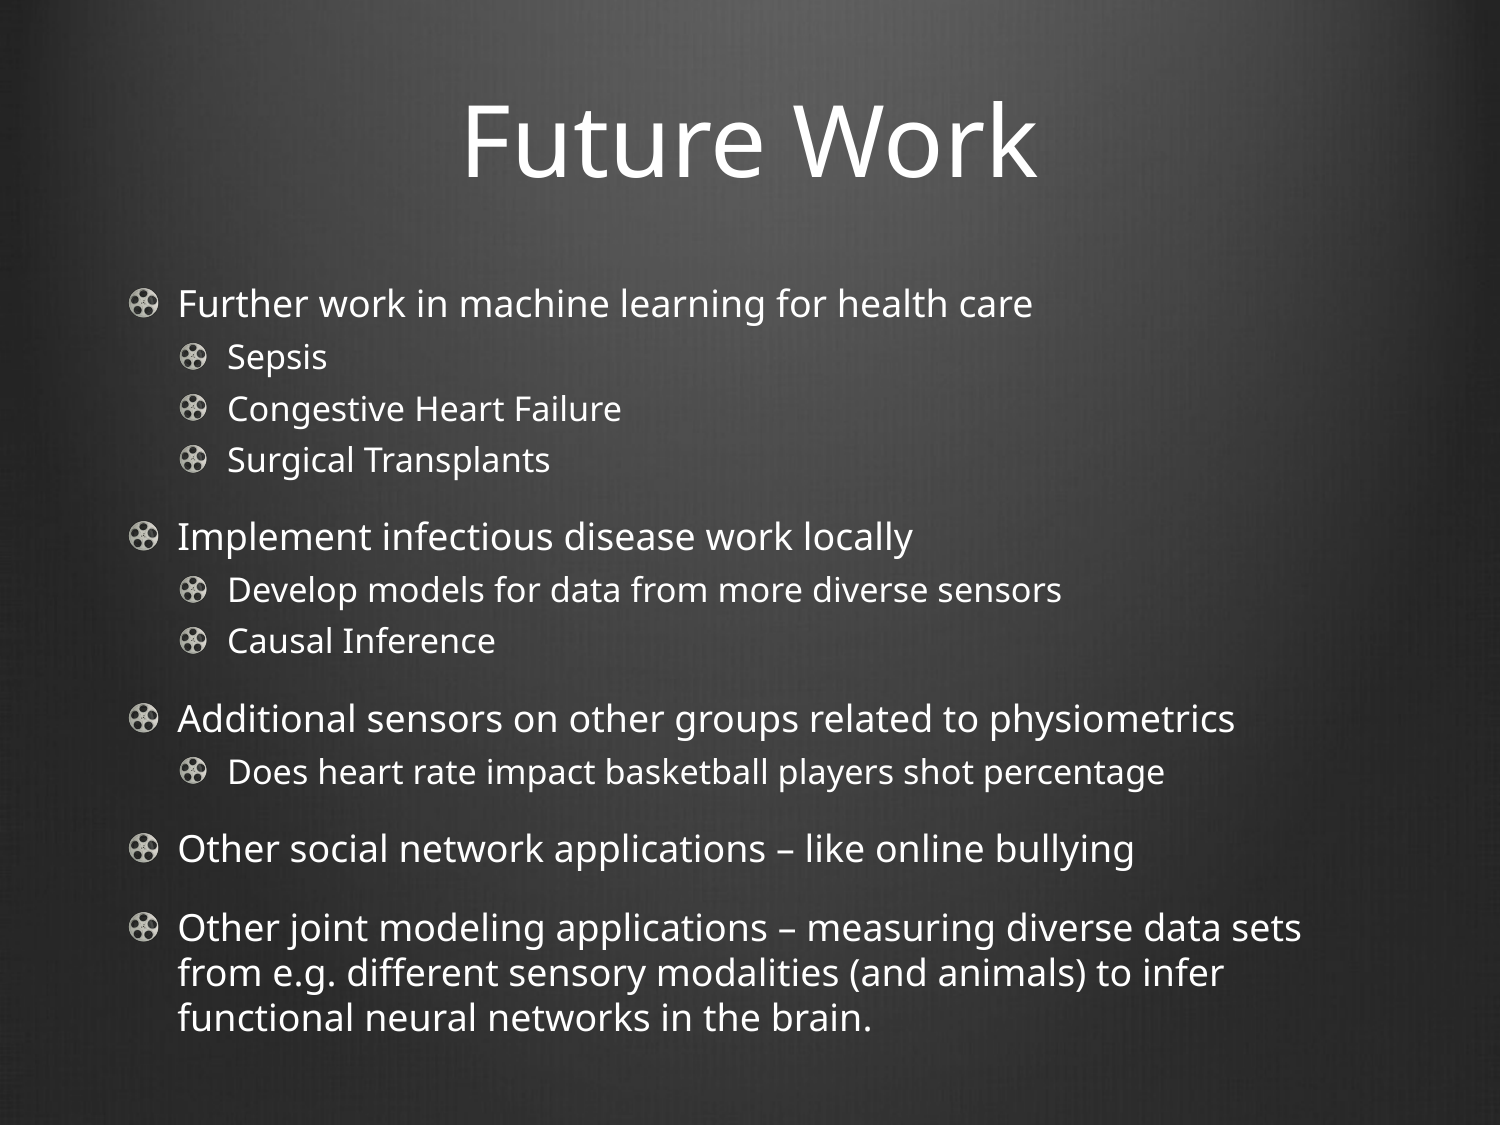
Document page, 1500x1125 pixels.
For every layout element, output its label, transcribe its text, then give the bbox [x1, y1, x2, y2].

picture [178, 443, 208, 474]
picture [127, 701, 160, 734]
picture [127, 831, 160, 864]
picture [178, 755, 208, 785]
picture [127, 286, 160, 319]
picture [178, 341, 208, 371]
picture [178, 392, 208, 422]
picture [178, 625, 208, 655]
picture [127, 519, 160, 552]
title Future Work [112, 19, 1388, 255]
list Further work in machine learning for health care Sepsis Congestive Heart Failure Surgical Transplants Implement infectious disease work locally Develop models for data from more diverse sensors Causal Inference Additional sensors on other groups related to physiometrics Does heart rate impact basketball players shot percentage Other social network applications – like online bullying Other joint modeling applications – measuring diverse data sets from e.g. different sensory modalities (and animals) to infer functional neural networks in the brain. [112, 272, 1388, 1050]
picture [127, 910, 160, 943]
picture [178, 574, 208, 604]
